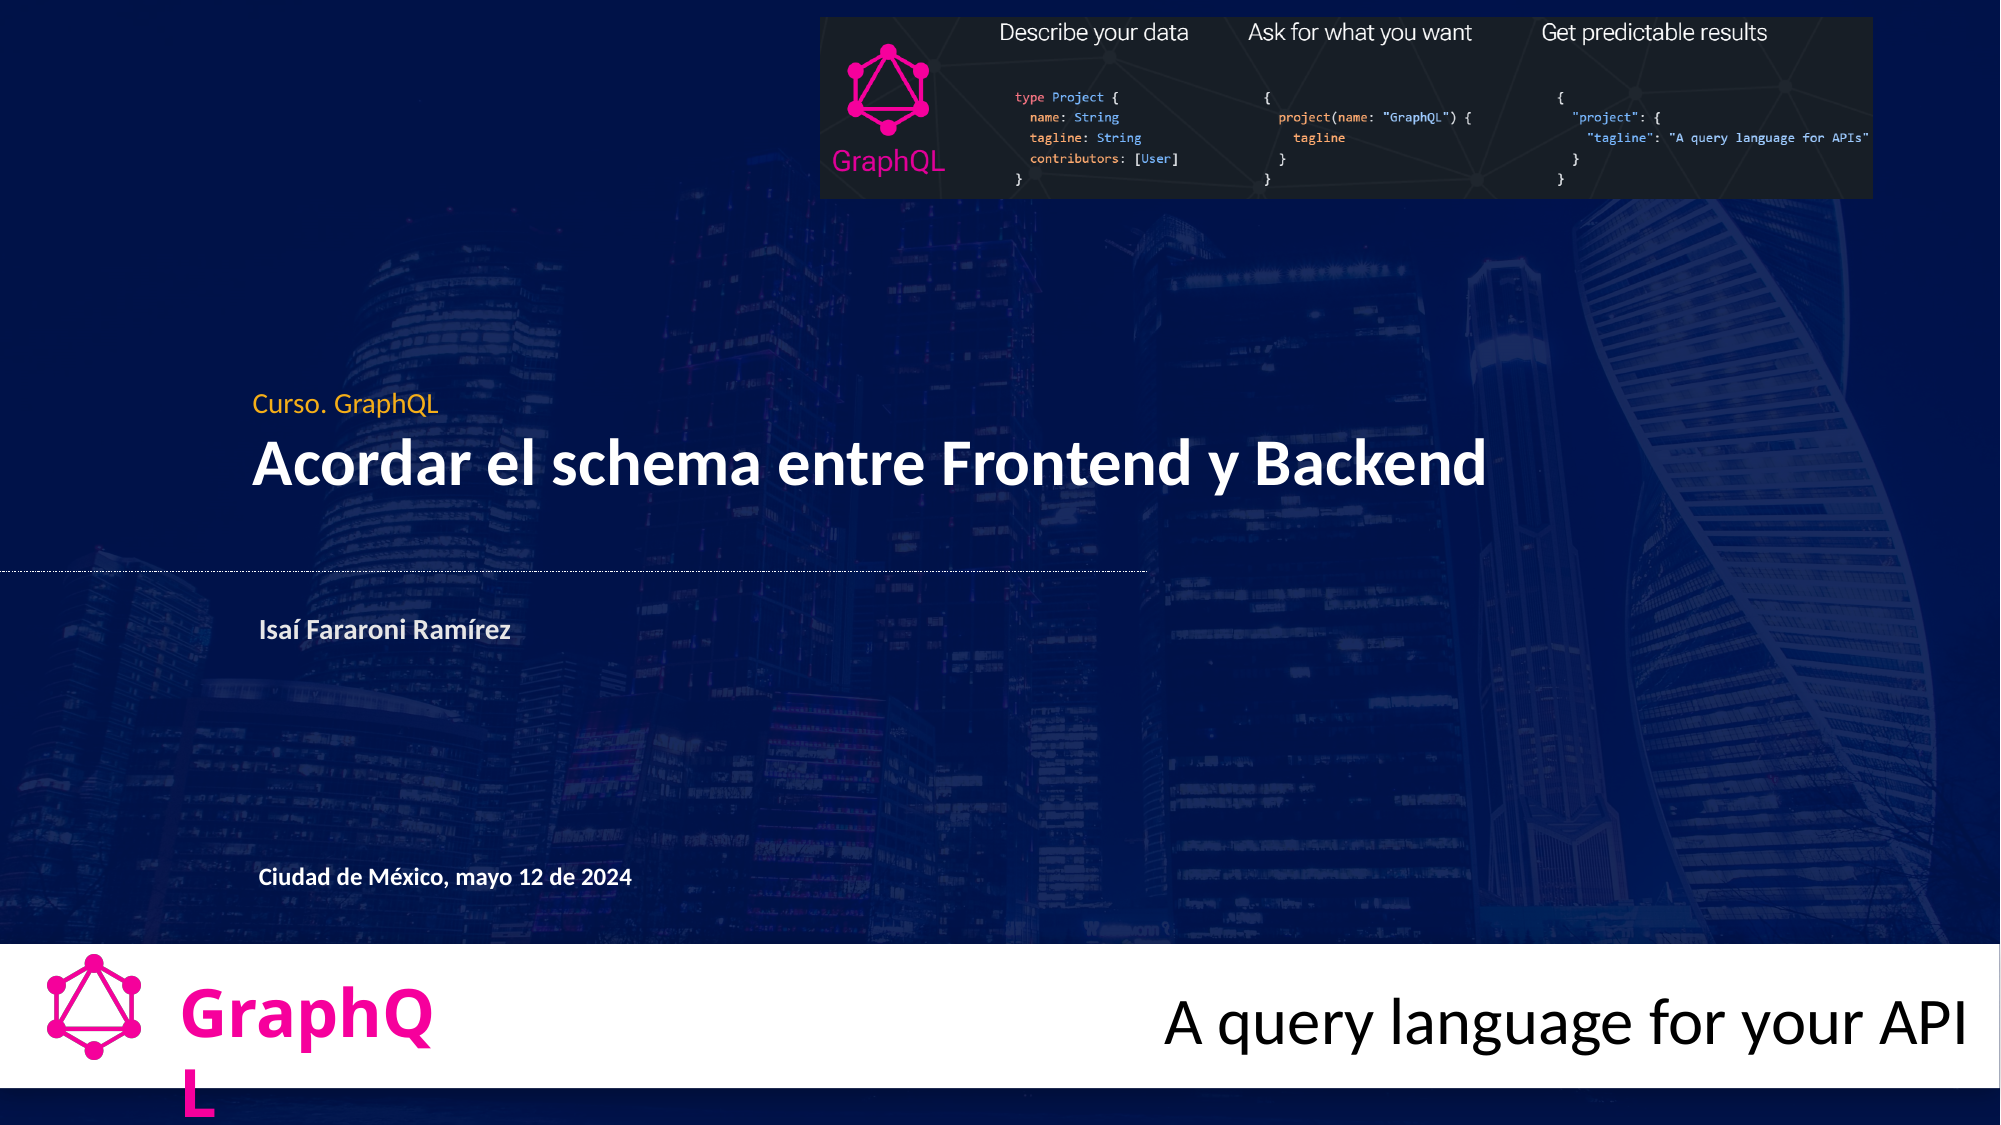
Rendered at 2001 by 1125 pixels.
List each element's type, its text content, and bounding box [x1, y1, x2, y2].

text_box Curso. GraphQL Acordar el schema entre Frontend y Backend [252, 316, 1871, 560]
picture [47, 954, 141, 1060]
text_box Ciudad de México, mayo 12 de 2024 [243, 844, 1330, 911]
text_box Isaí Fararoni Ramírez [243, 603, 1148, 653]
picture [820, 17, 1873, 199]
